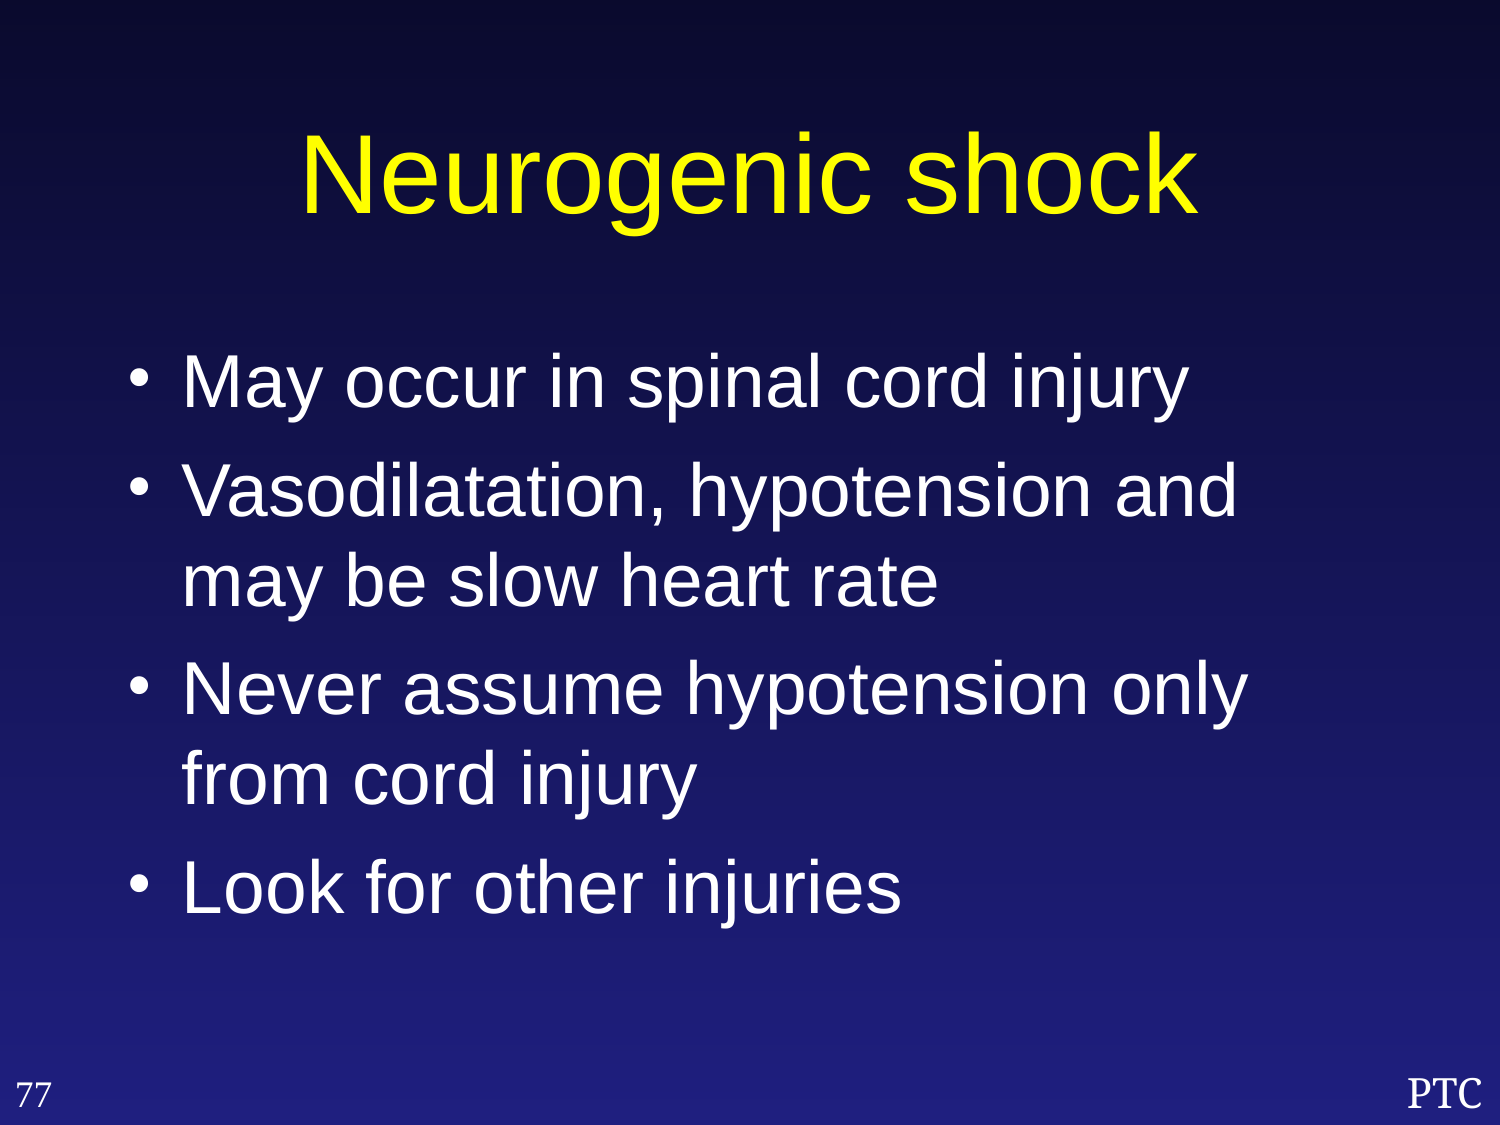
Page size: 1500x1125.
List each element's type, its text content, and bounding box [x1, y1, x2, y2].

text_box 77 [0, 1061, 68, 1123]
text_box Neurogenic shock [111, 75, 1387, 263]
text_box May occur in spinal cord injury Vasodilatation, hypotension and may be slow heart rate Never assume hypotension only from cord injury Look for other injuries [111, 324, 1388, 1000]
